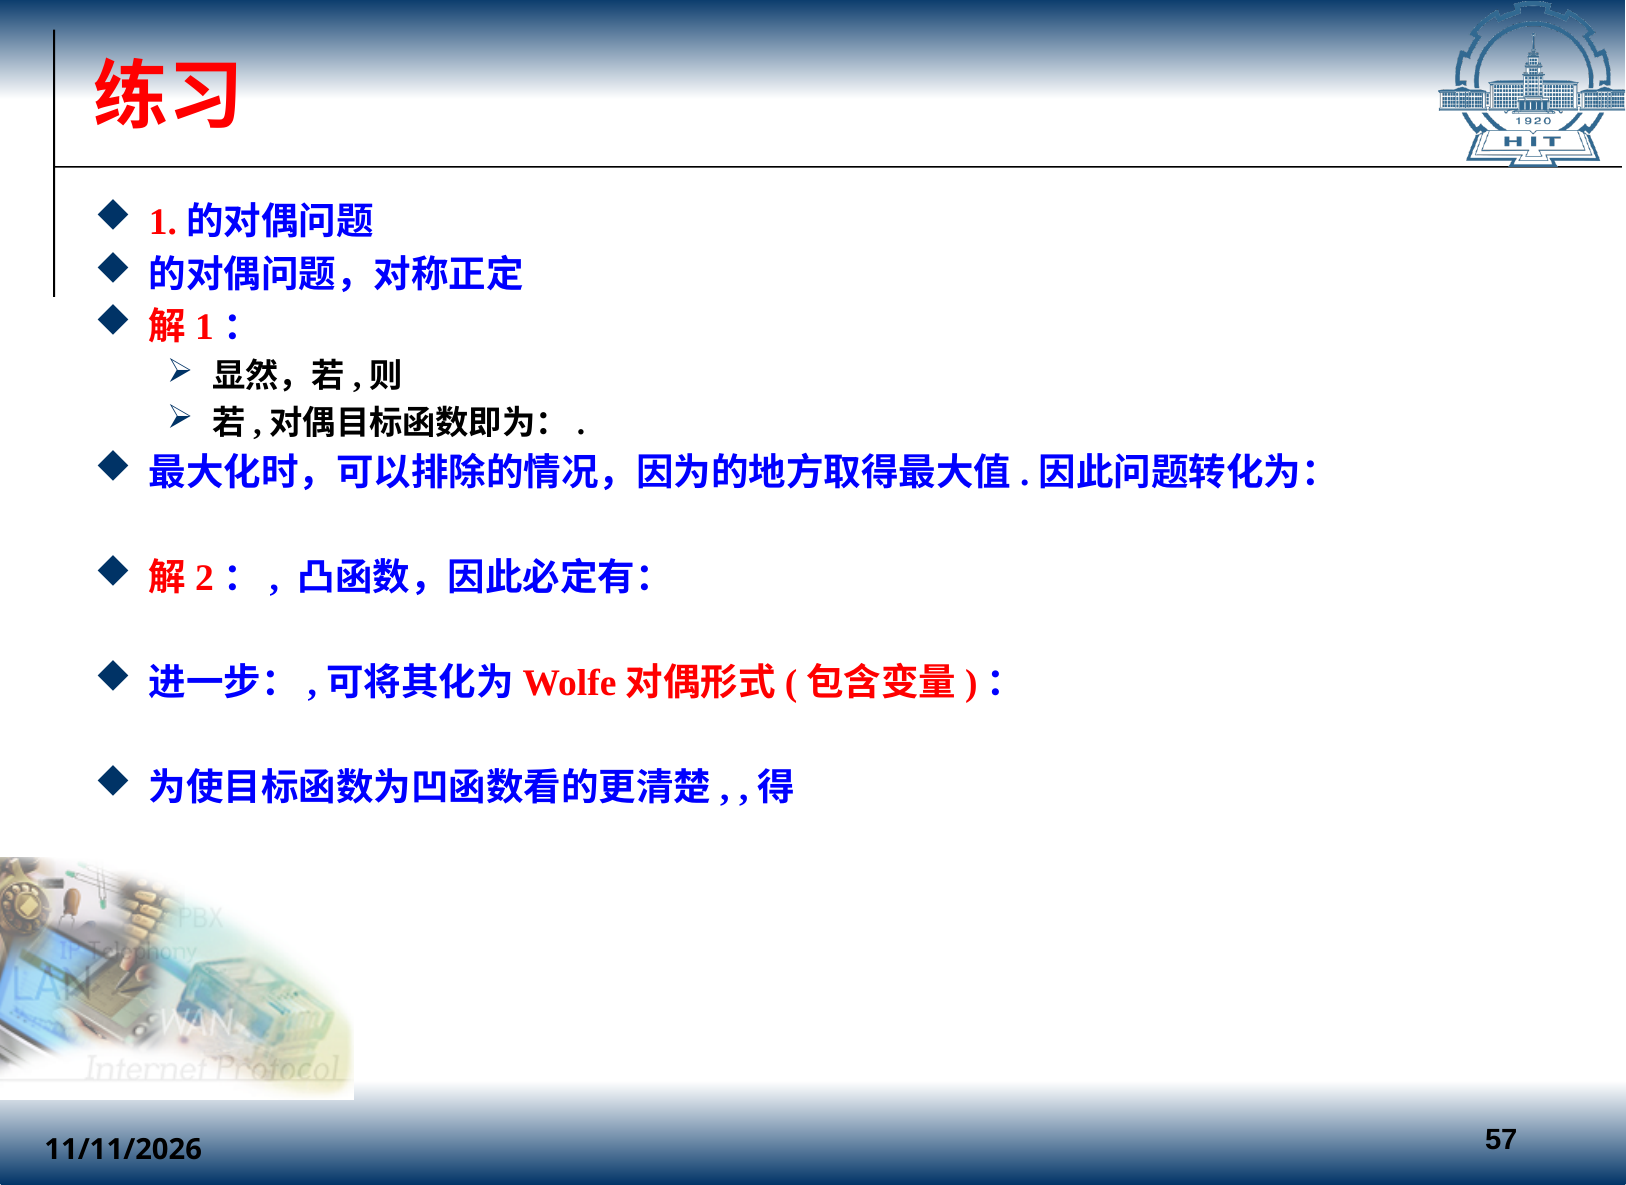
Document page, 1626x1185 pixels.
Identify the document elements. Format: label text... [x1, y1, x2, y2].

picture [1438, 1, 1626, 167]
title 练习 [78, 29, 1498, 155]
picture [0, 857, 354, 1100]
